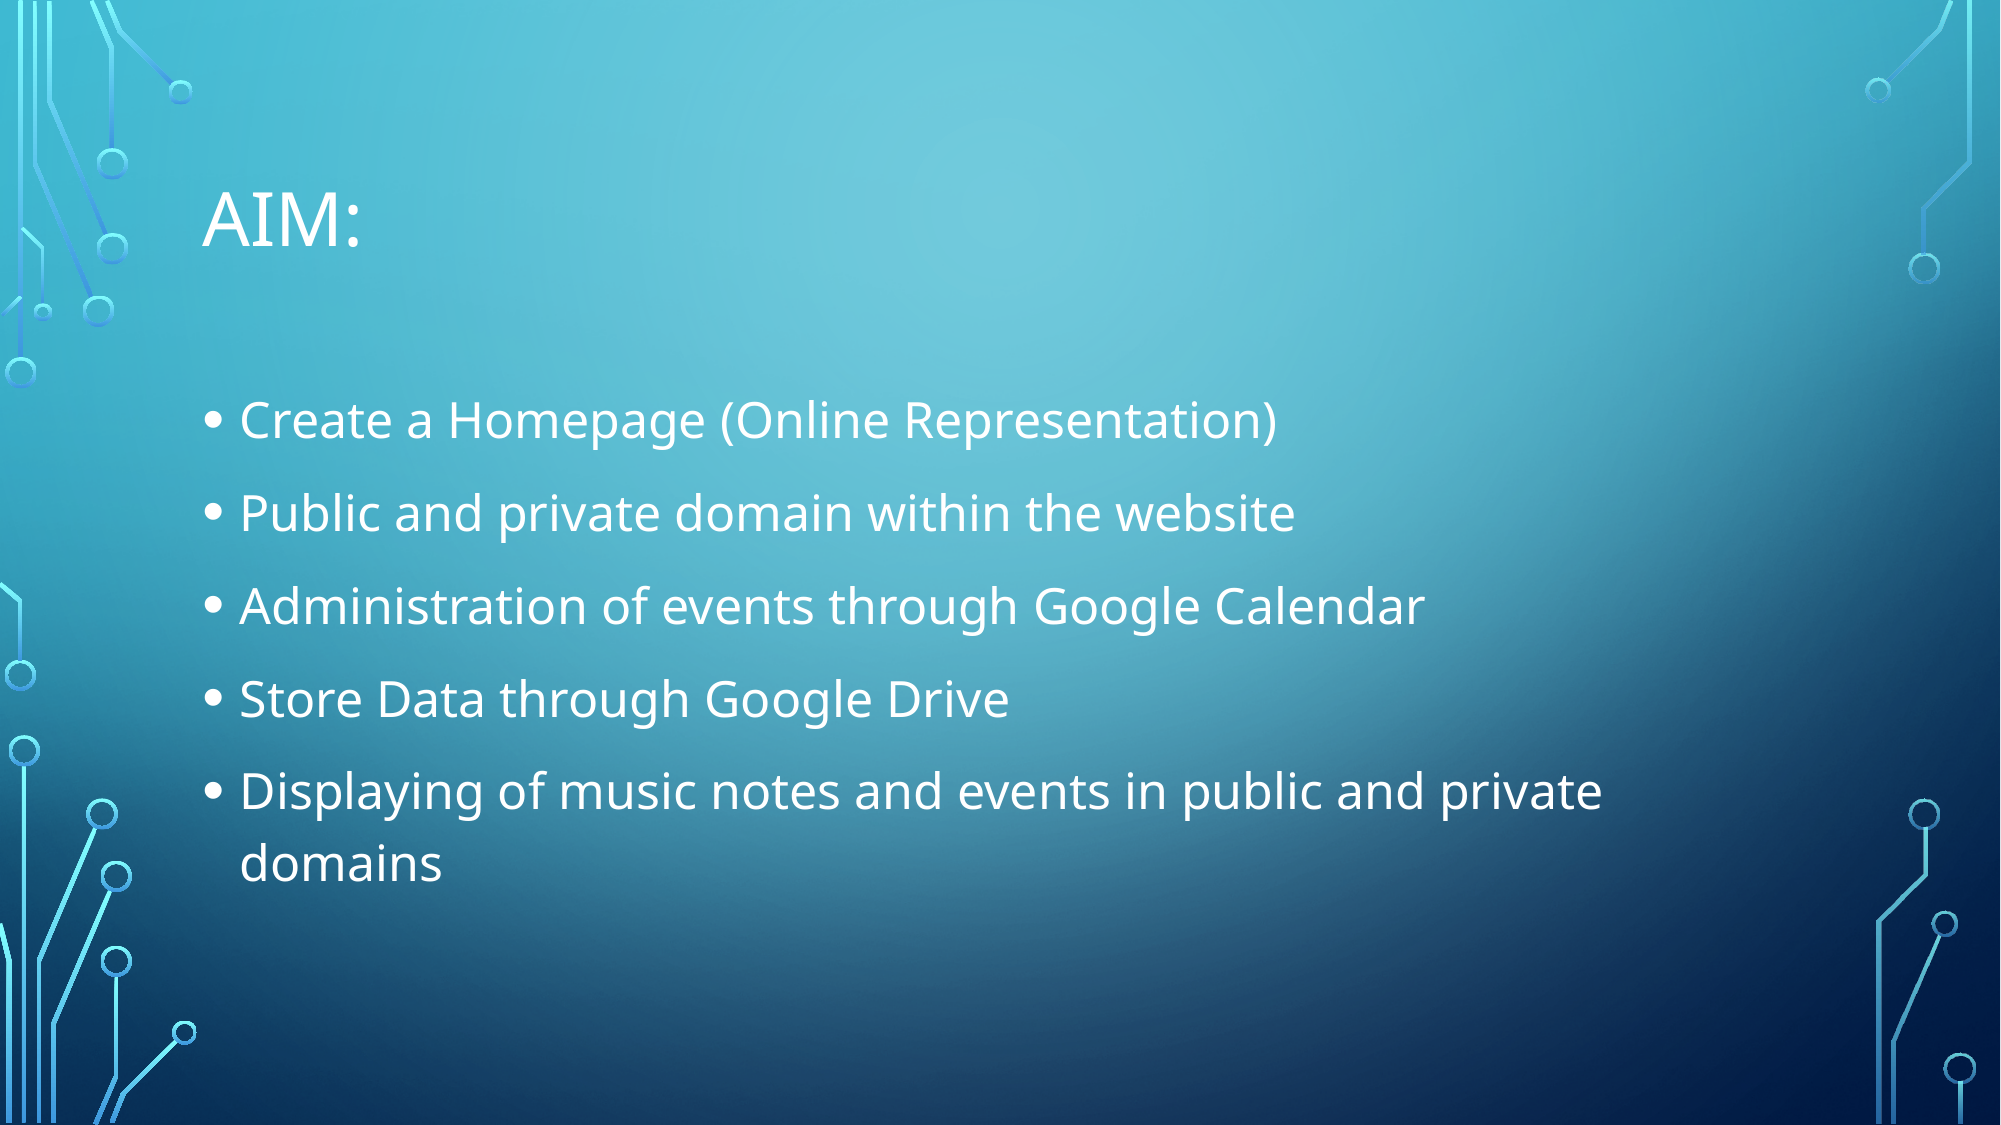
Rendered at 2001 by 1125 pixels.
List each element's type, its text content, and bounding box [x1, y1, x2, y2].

list Create a Homepage (Online Representation) Public and private domain within the website Administration of events through Google Calendar Store Data through Google Drive Displaying of music notes and events in public and private domains [187, 369, 1813, 950]
title AIM: [187, 101, 1813, 344]
